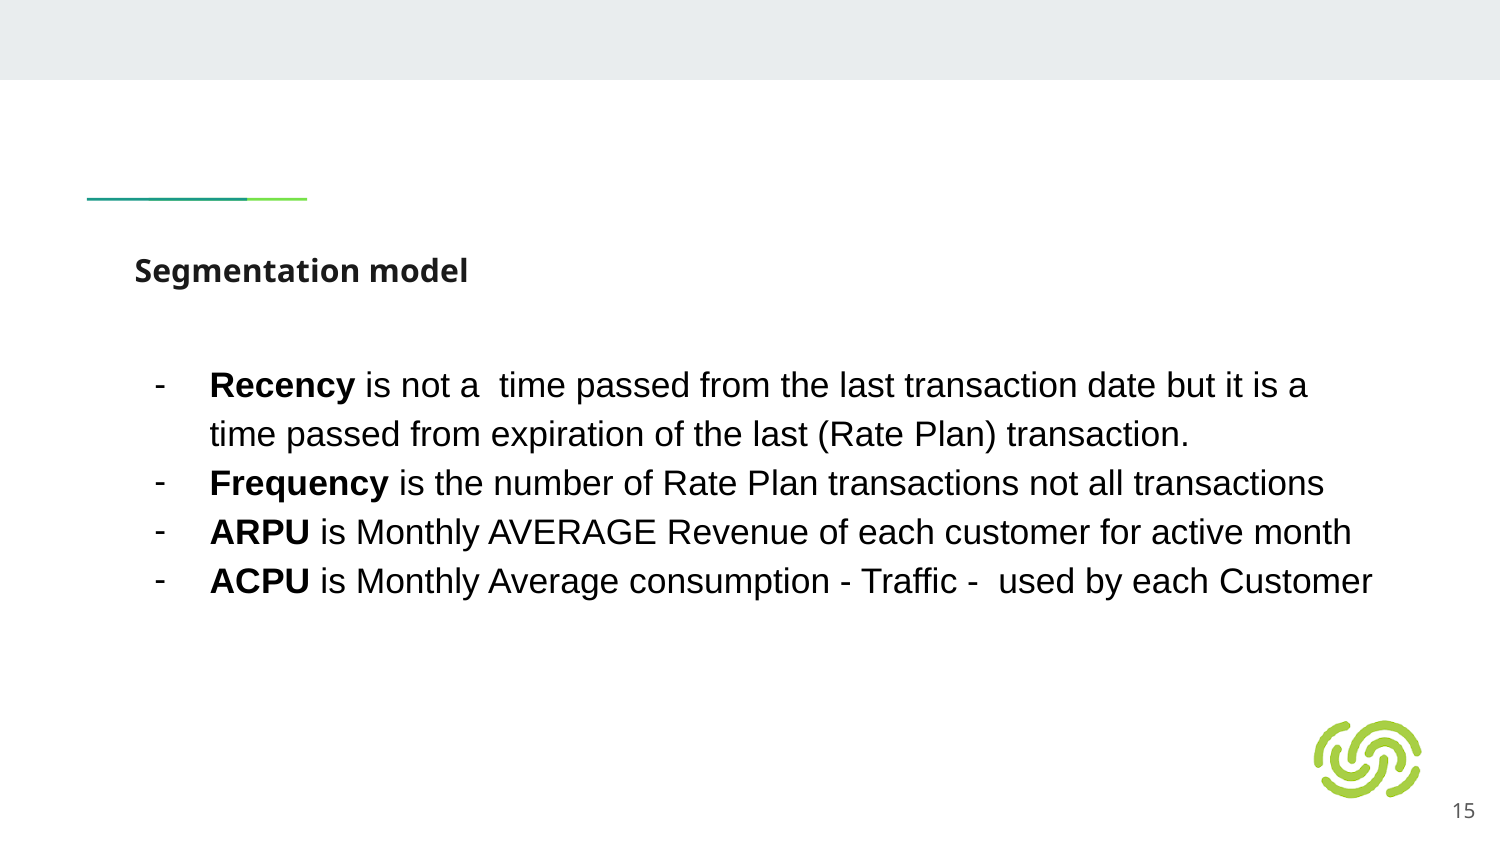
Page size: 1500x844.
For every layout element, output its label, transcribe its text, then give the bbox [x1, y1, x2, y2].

picture [1296, 707, 1438, 811]
title Segmentation model [119, 216, 1381, 305]
slide_number ‹#› [1400, 779, 1491, 844]
list Recency is not a time passed from the last transaction date but it is a time passed from expiration of the last (Rate Plan) transaction. Frequency is the number of Rate Plan transactions not all transactions ARPU is Monthly AVERAGE Revenue of each customer for active month ACPU is Monthly Average consumption - Traffic - used by each Customer [119, 341, 1396, 712]
